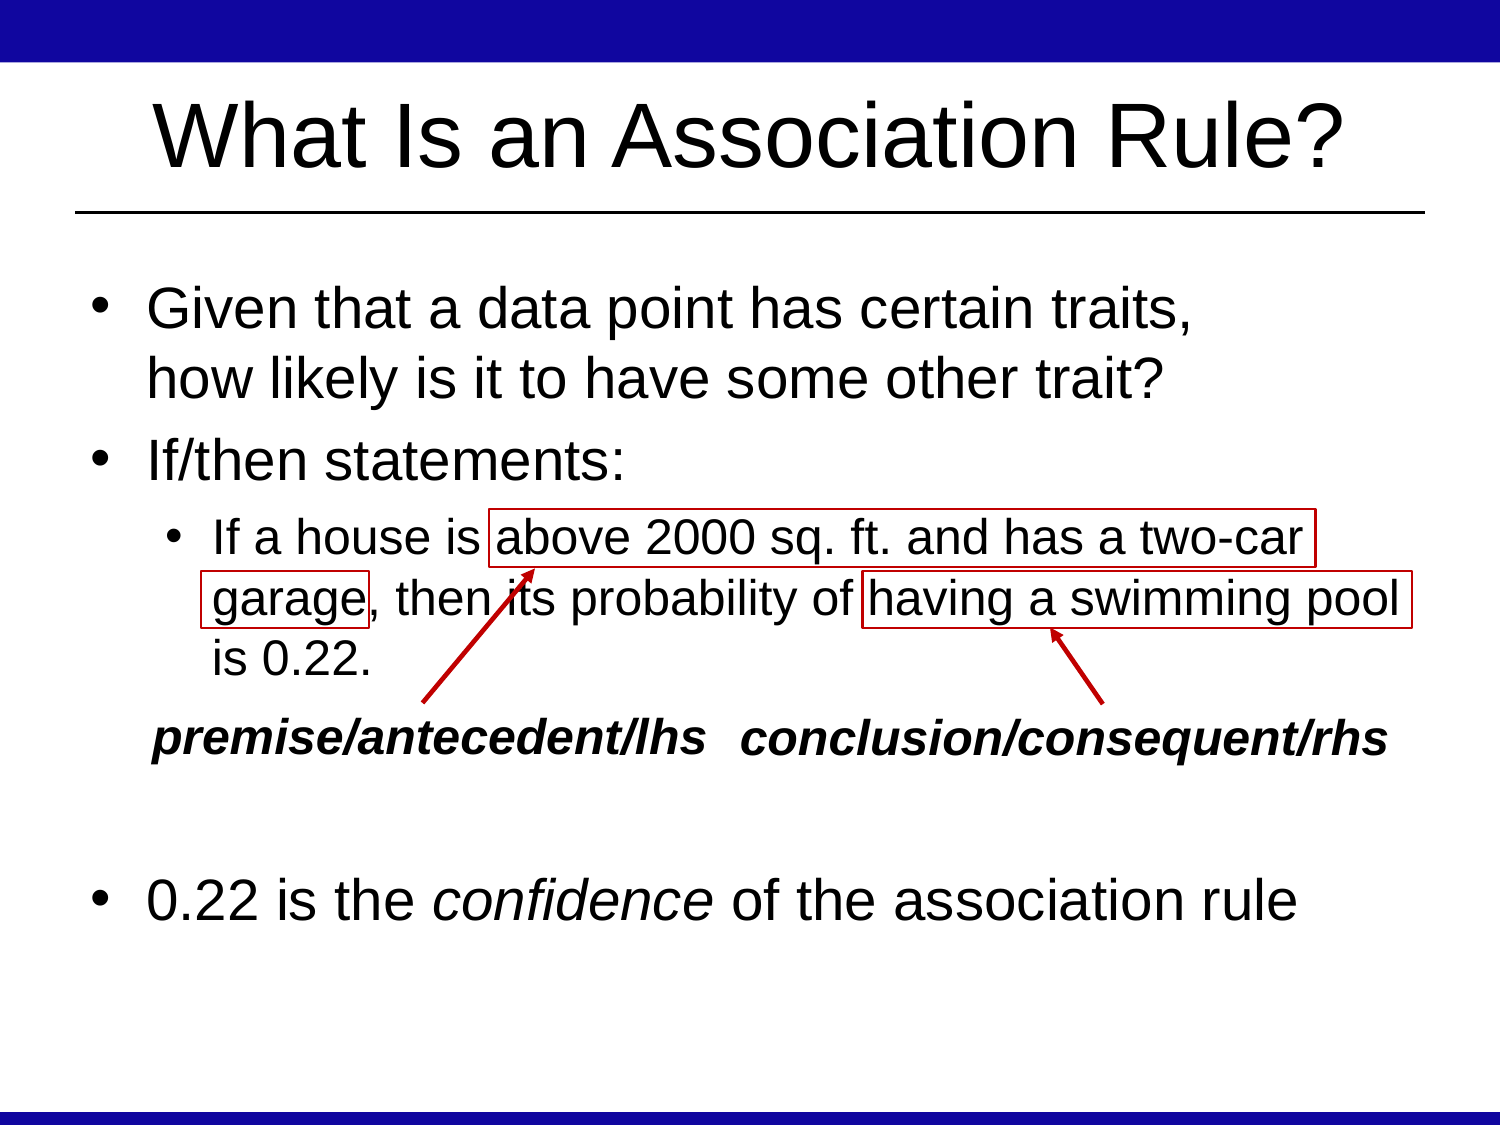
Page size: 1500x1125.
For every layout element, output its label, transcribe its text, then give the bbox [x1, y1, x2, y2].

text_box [411, 579, 547, 693]
title What Is an Association Rule? [75, 37, 1425, 225]
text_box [1049, 627, 1104, 705]
text_box conclusion/consequent/rhs [725, 697, 1425, 774]
text_box [201, 570, 369, 629]
text_box [488, 509, 1316, 567]
text_box premise/antecedent/lhs [137, 696, 738, 773]
text_box [862, 570, 1413, 629]
list Given that a data point has certain traits, how likely is it to have some other trait? If/then statements: If a house is above 2000 sq. ft. and has a two-car garage, then its probability of having a swimming pool is 0.22. 0.22 is the confidence of the association rule [75, 262, 1425, 1005]
